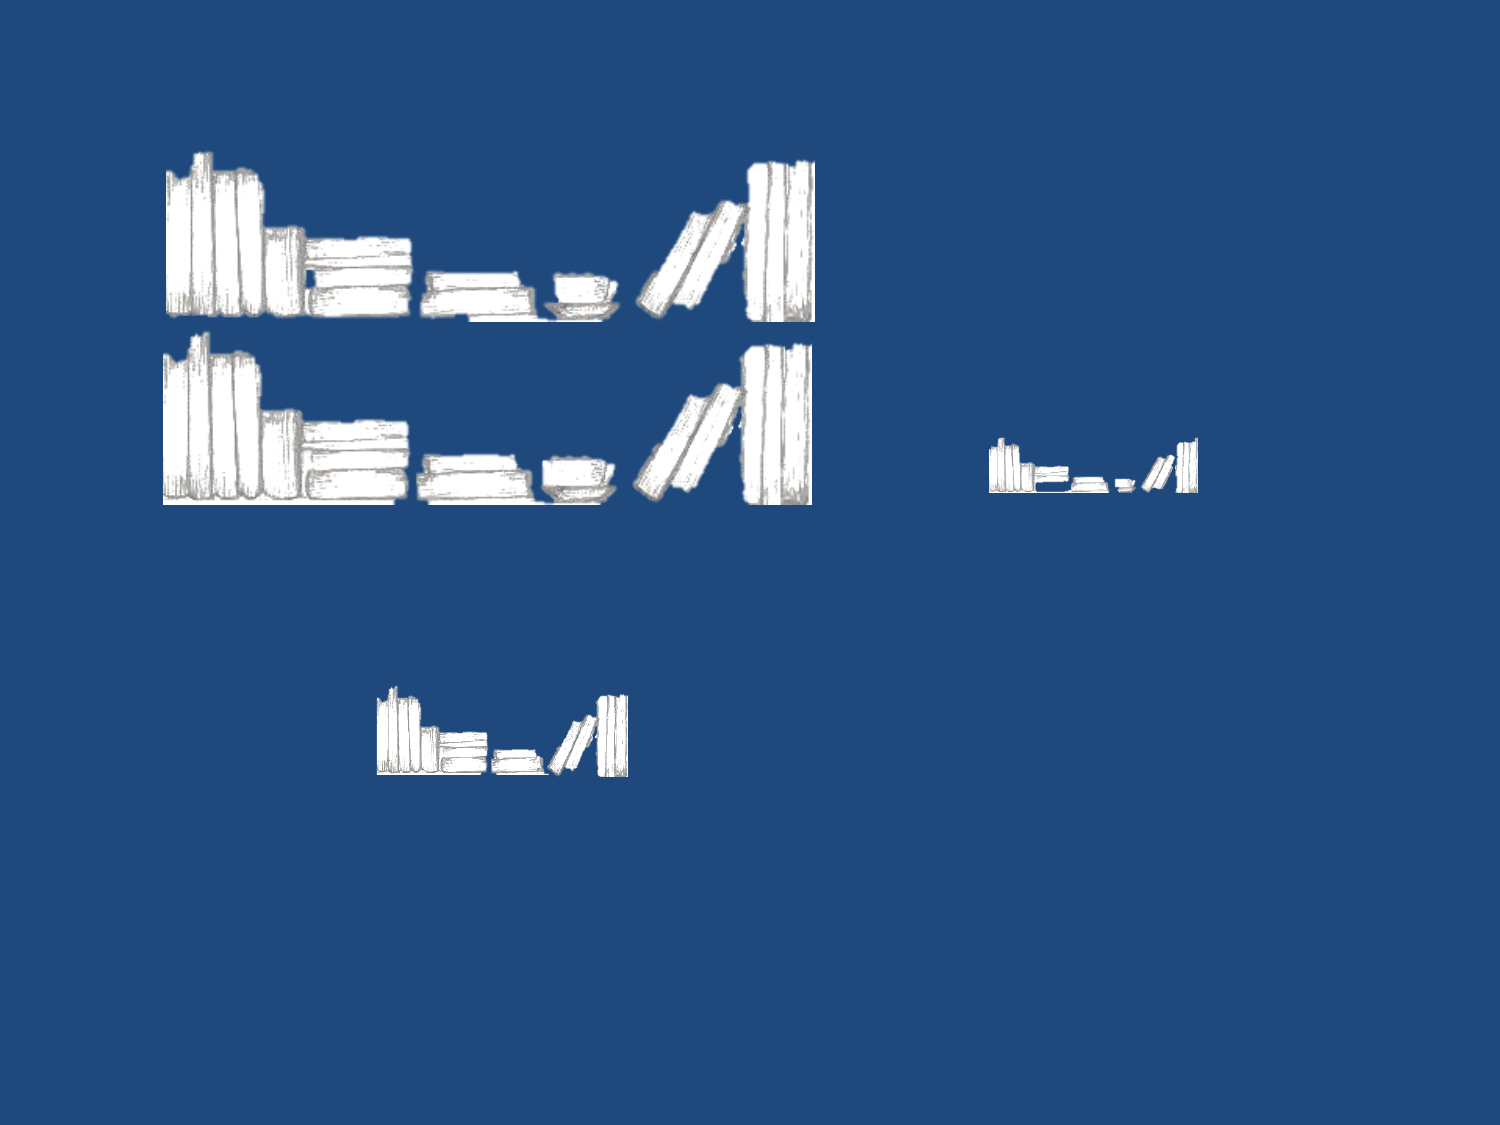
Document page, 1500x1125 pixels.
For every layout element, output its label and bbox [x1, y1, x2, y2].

picture [989, 432, 1198, 494]
text_box [376, 674, 629, 777]
picture [162, 131, 815, 505]
